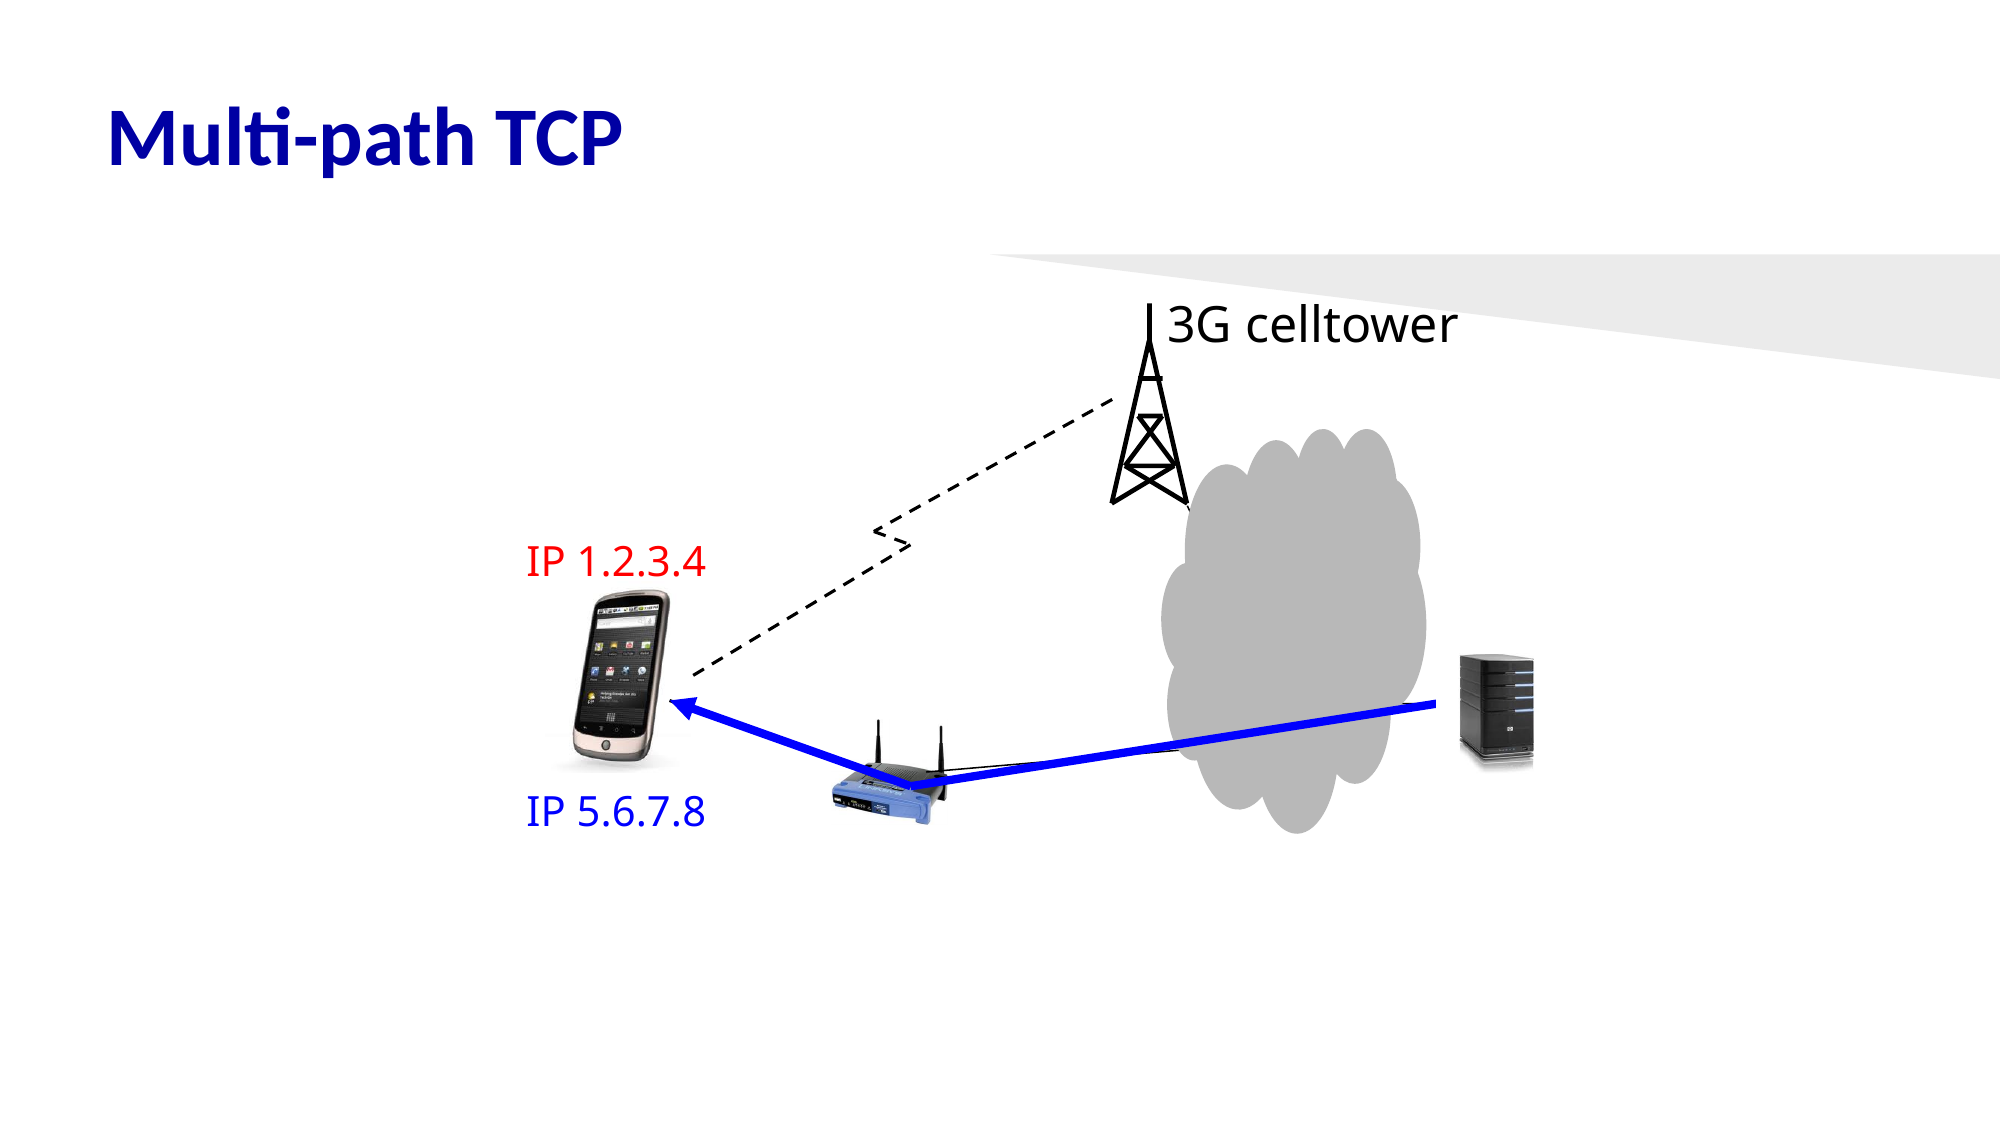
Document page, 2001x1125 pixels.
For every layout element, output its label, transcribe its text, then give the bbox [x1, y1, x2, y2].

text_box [519, 778, 719, 841]
picture [1436, 649, 1561, 774]
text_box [519, 399, 1436, 834]
title Multi-path TCP [99, 45, 1900, 233]
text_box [662, 707, 881, 758]
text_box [1160, 286, 1472, 358]
picture [545, 581, 691, 773]
picture [831, 719, 948, 825]
